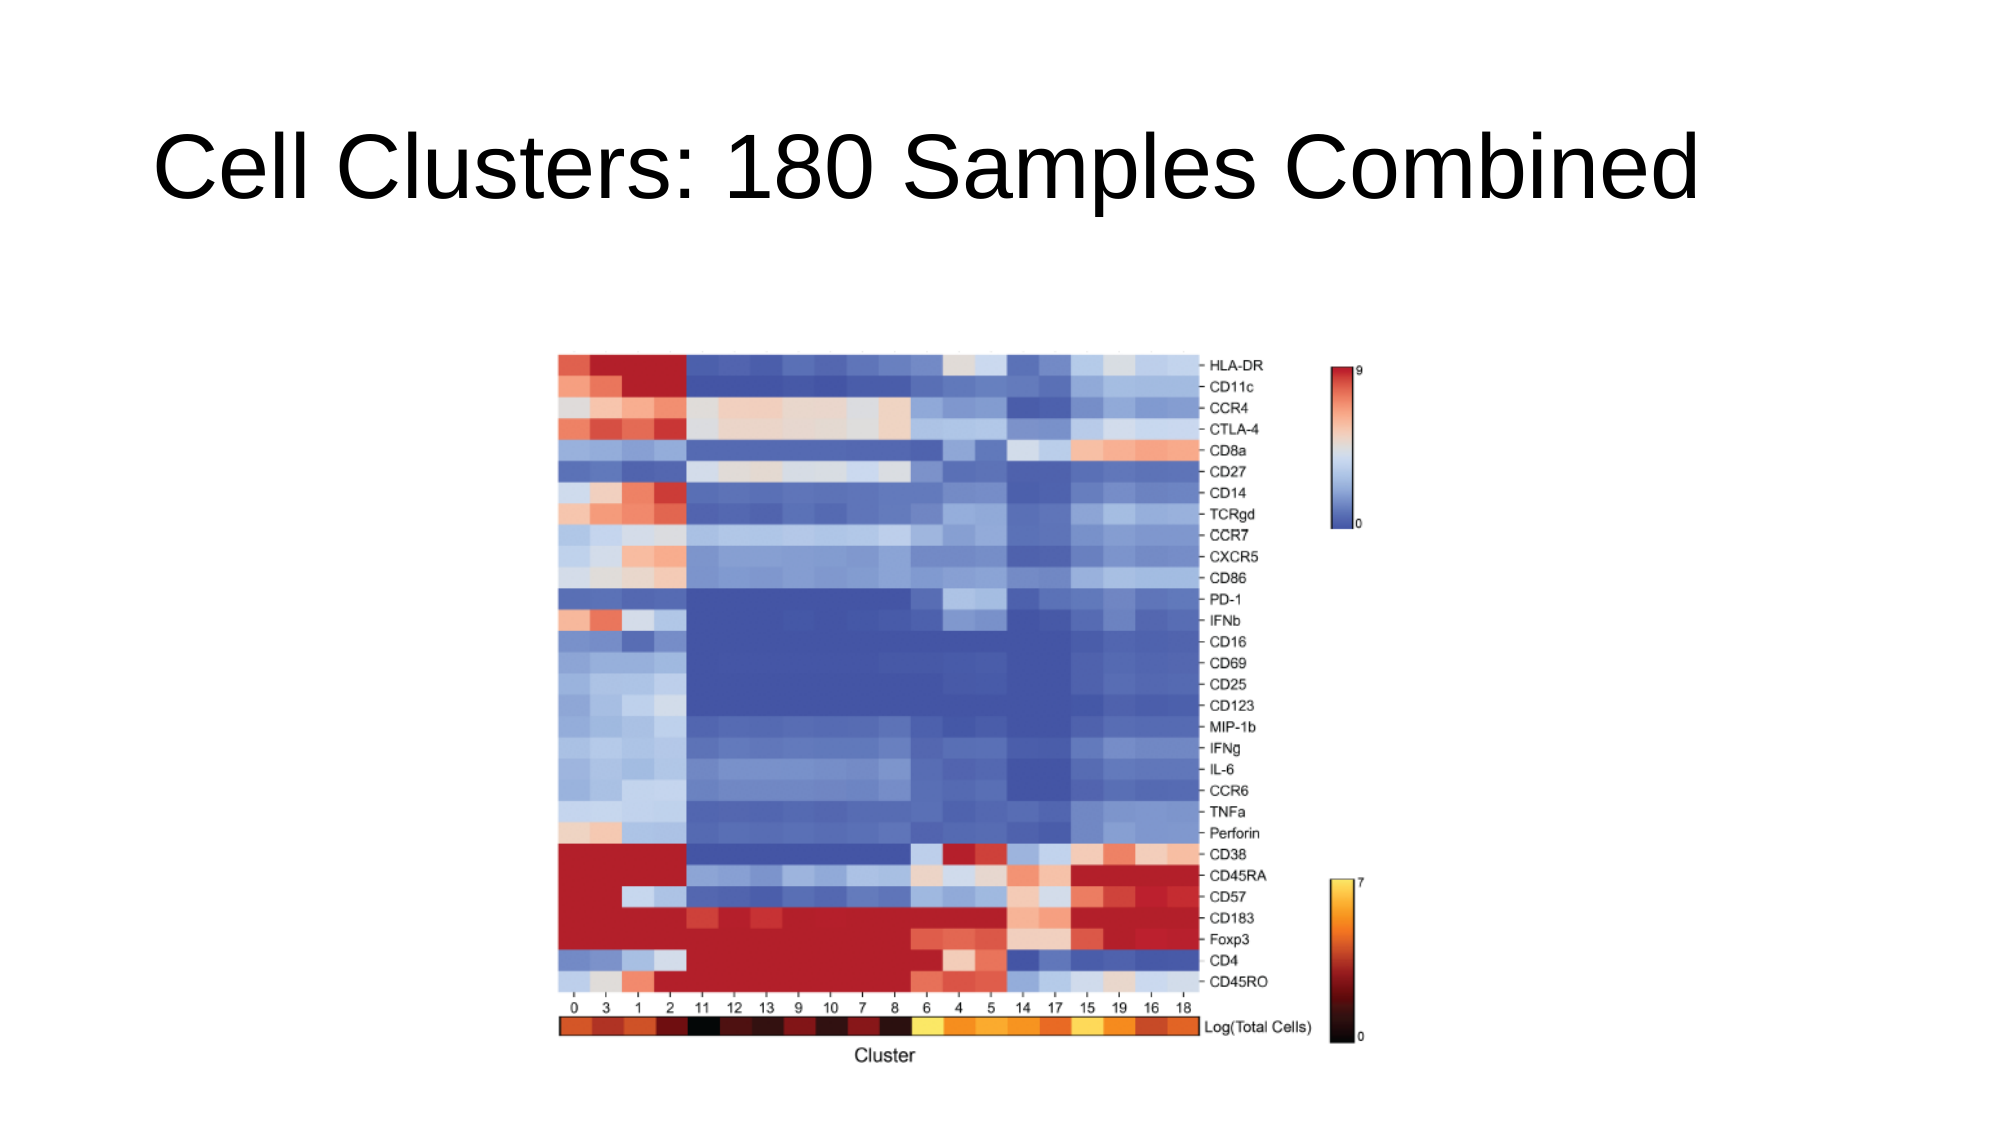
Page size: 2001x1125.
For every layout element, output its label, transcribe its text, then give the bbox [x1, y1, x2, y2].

title Cell Clusters: 180 Samples Combined [137, 59, 1863, 278]
picture [457, 328, 1543, 1063]
